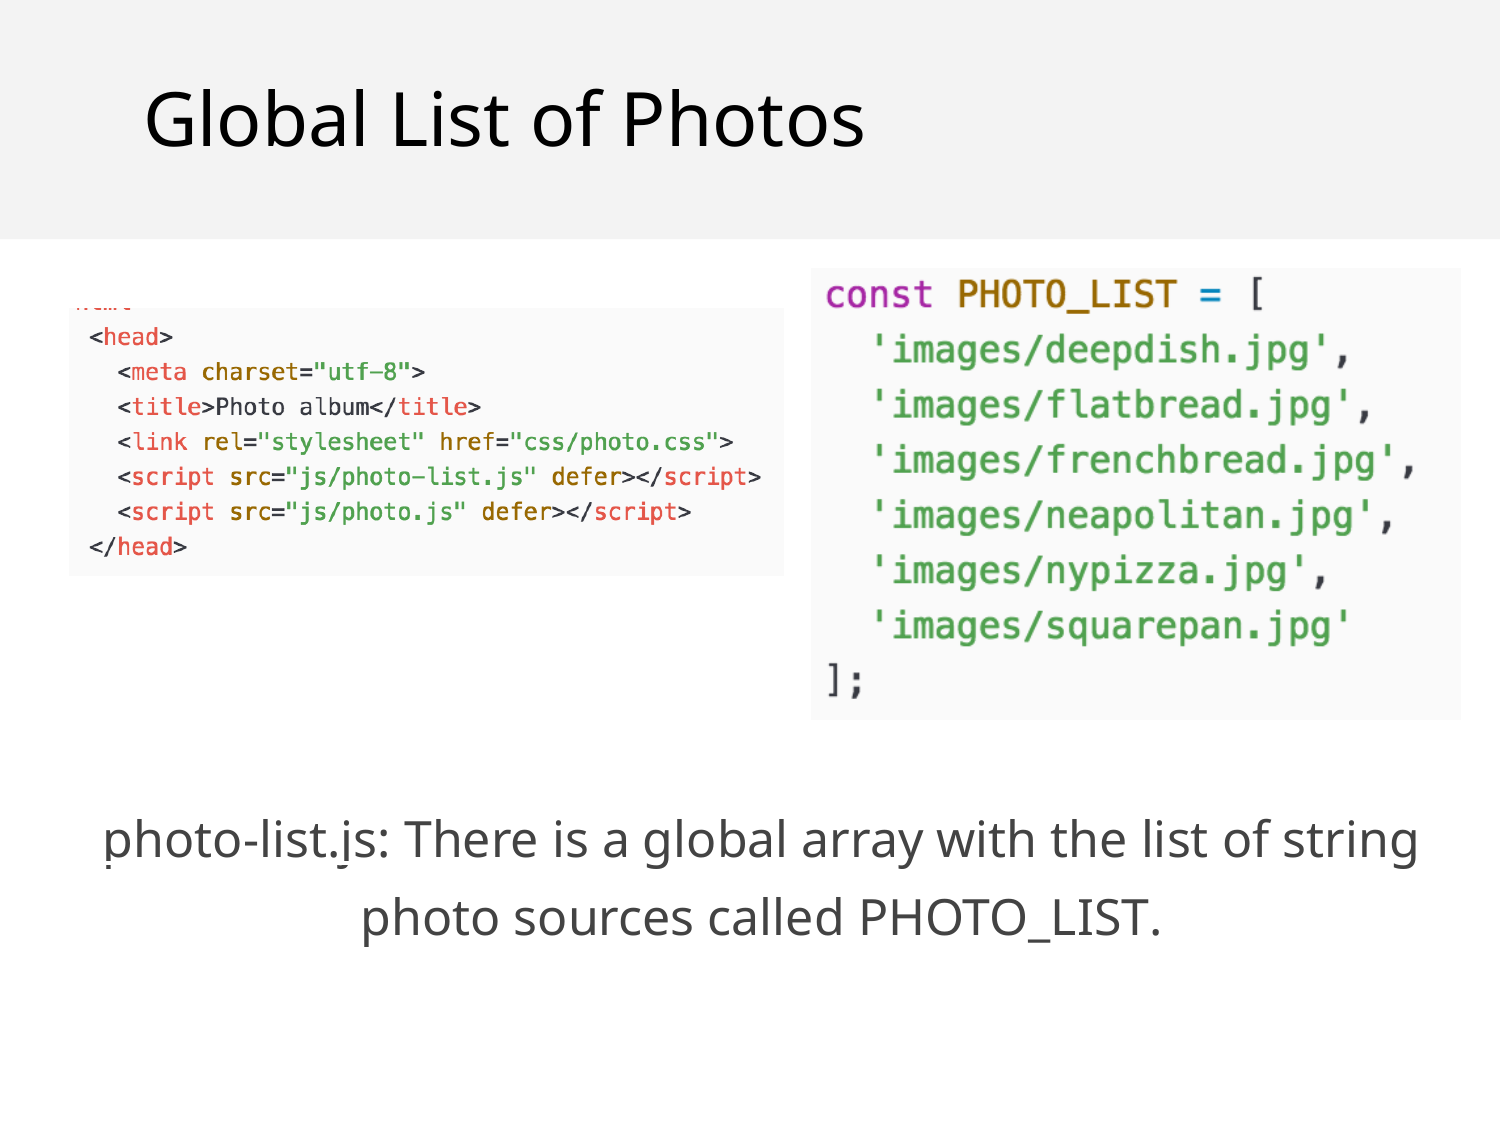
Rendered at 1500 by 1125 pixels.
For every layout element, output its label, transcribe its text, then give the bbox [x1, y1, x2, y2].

text_box Global List of Photos [128, 56, 1372, 183]
picture [68, 308, 784, 577]
text_box photo-list.js: There is a global array with the list of string photo sources called PHOTO_LIST. [62, 782, 1461, 946]
picture [811, 268, 1462, 720]
